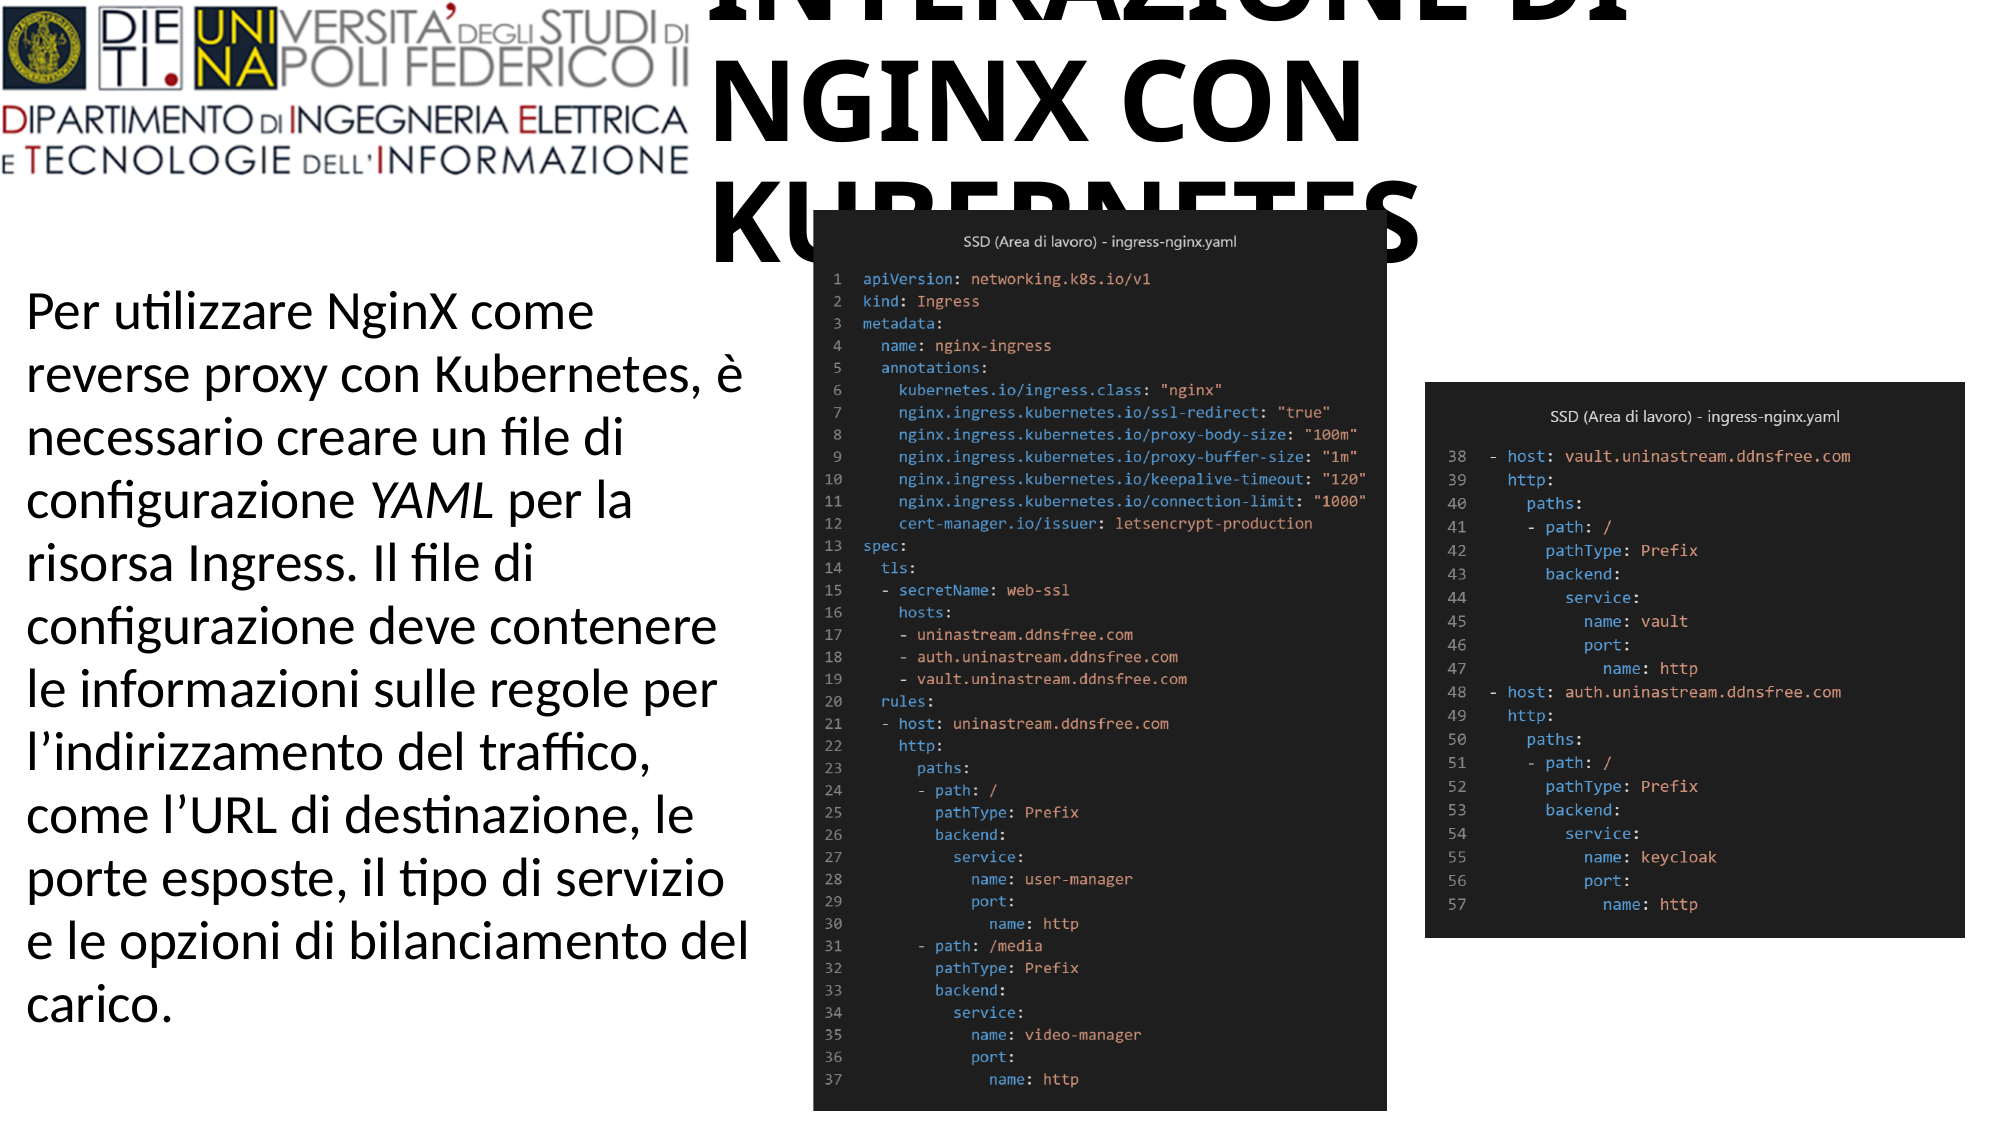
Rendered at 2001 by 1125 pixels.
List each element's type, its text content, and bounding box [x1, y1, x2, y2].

picture [0, 0, 692, 178]
title INTERAZIONE DI NGINX CON KUBERNETES [691, 0, 1863, 210]
picture [1424, 382, 1965, 938]
list Per utilizzare NginX come reverse proxy con Kubernetes, è necessario creare un file di configurazione YAML per la risorsa Ingress. Il file di configurazione deve contenere le informazioni sulle regole per l’indirizzamento del traffico, come l’URL di destinazione, le porte esposte, il tipo di servizio e le opzioni di bilanciamento del carico. [11, 271, 776, 1048]
picture [813, 209, 1387, 1111]
